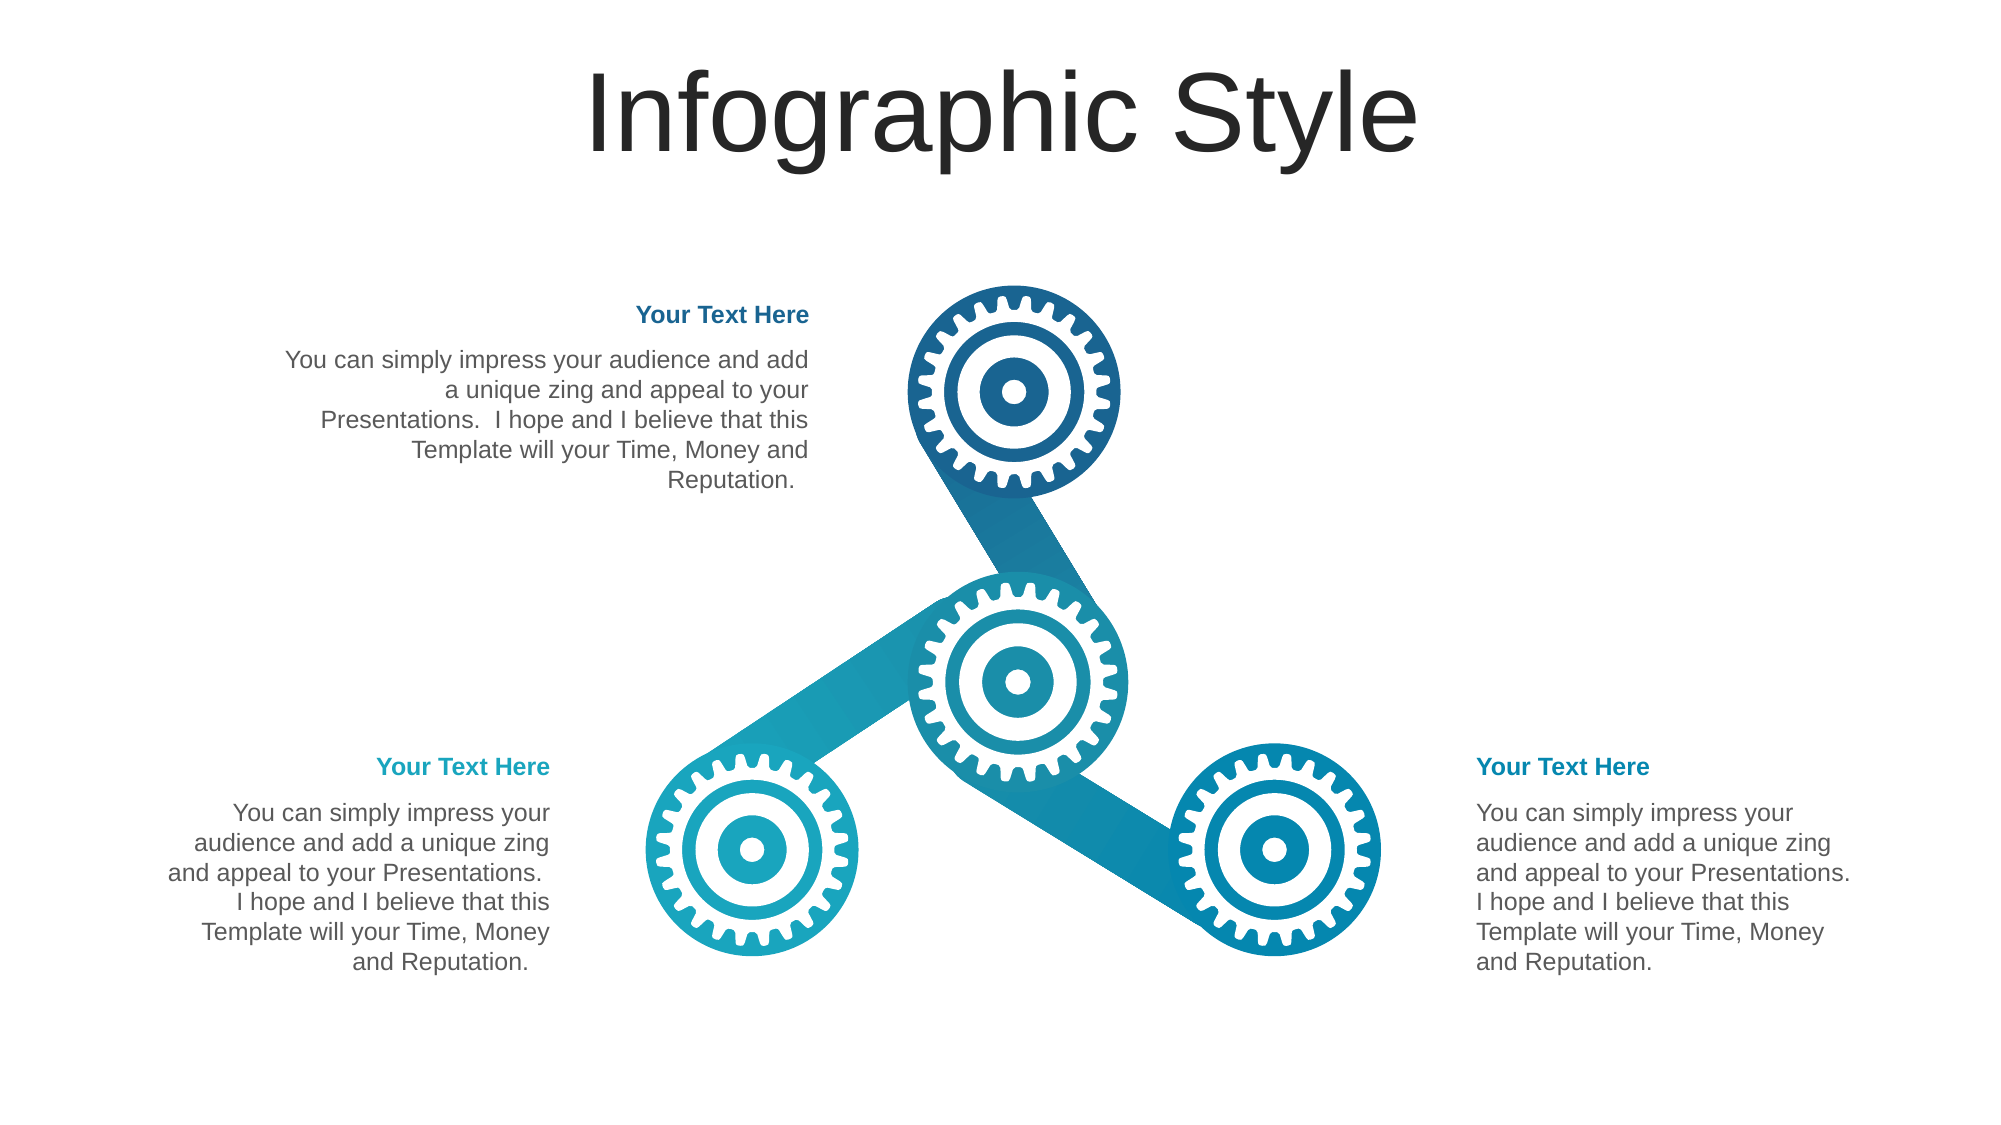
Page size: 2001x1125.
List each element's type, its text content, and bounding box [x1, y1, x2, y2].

text_box [953, 499, 1077, 571]
text_box [721, 620, 907, 743]
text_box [907, 571, 1129, 793]
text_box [1168, 743, 1382, 957]
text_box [262, 290, 825, 473]
list Infographic Style [53, 55, 1952, 175]
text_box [1461, 743, 1883, 986]
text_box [645, 743, 859, 957]
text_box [143, 743, 566, 986]
text_box [981, 793, 1168, 908]
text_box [907, 285, 1121, 499]
